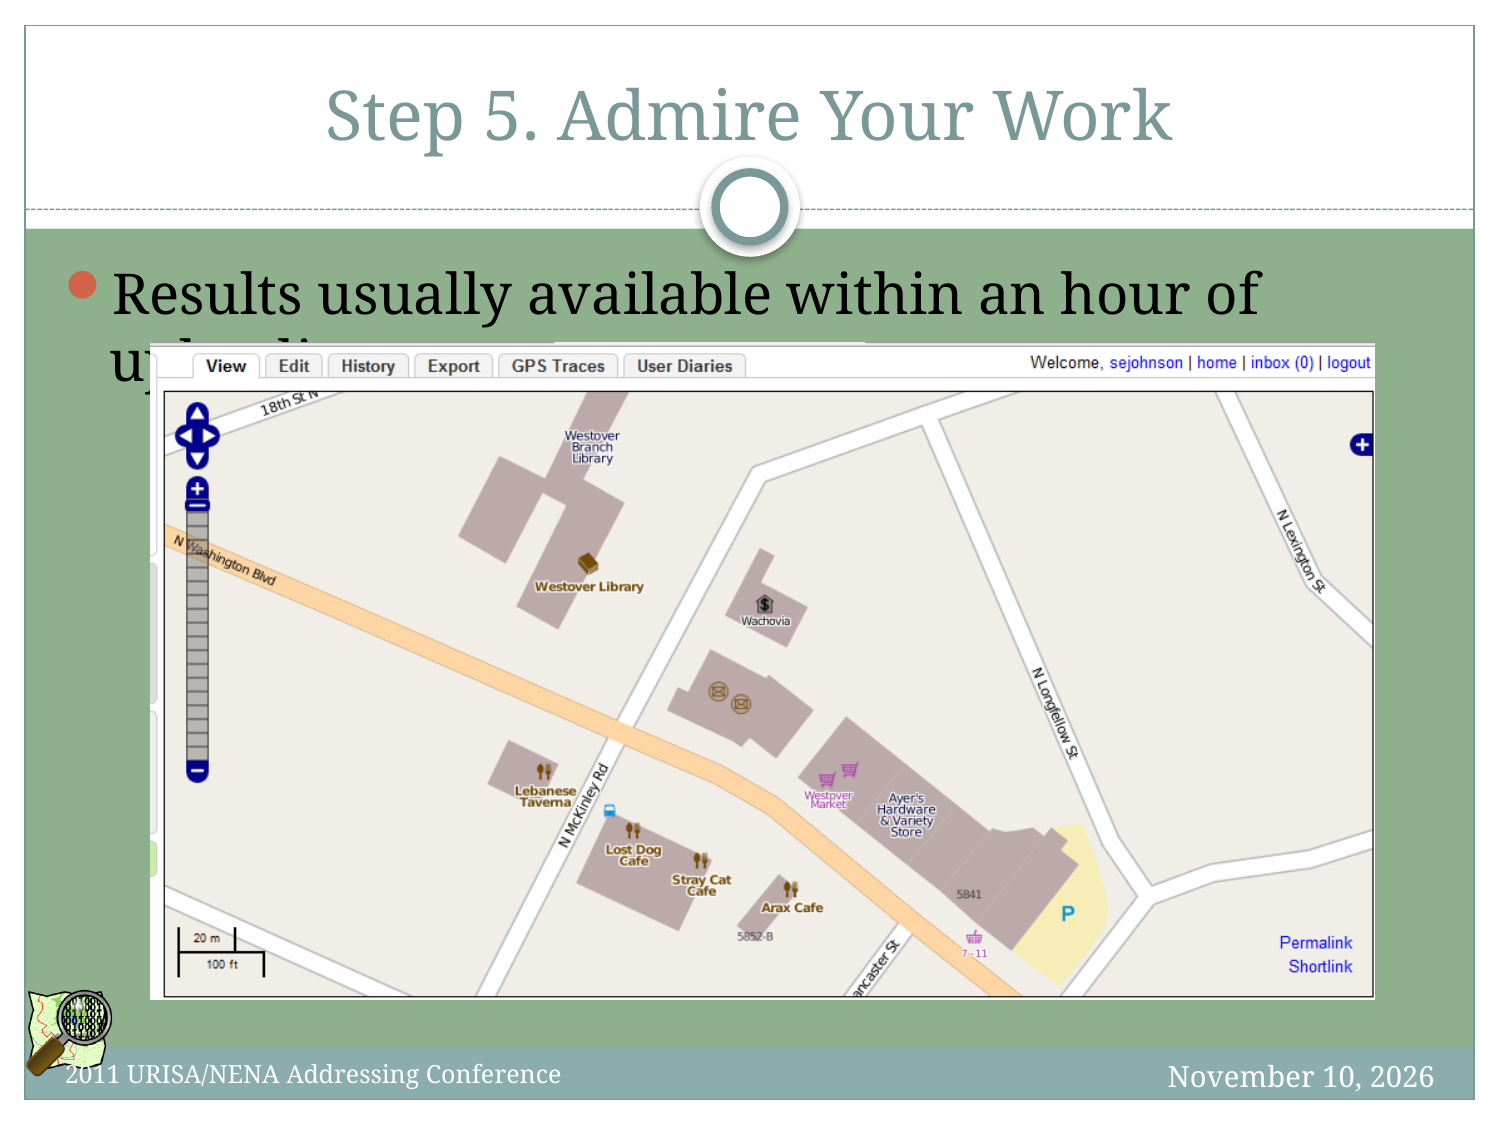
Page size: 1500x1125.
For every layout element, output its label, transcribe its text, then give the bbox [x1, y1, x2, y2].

title Step 5. Admire Your Work [49, 37, 1450, 163]
picture [149, 342, 1376, 1001]
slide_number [950, 1050, 1450, 1111]
footer 2011 URISA/NENA Addressing Conference [50, 1051, 638, 1112]
picture [24, 987, 114, 1077]
list Results usually available within an hour of uploading [49, 250, 1445, 1001]
